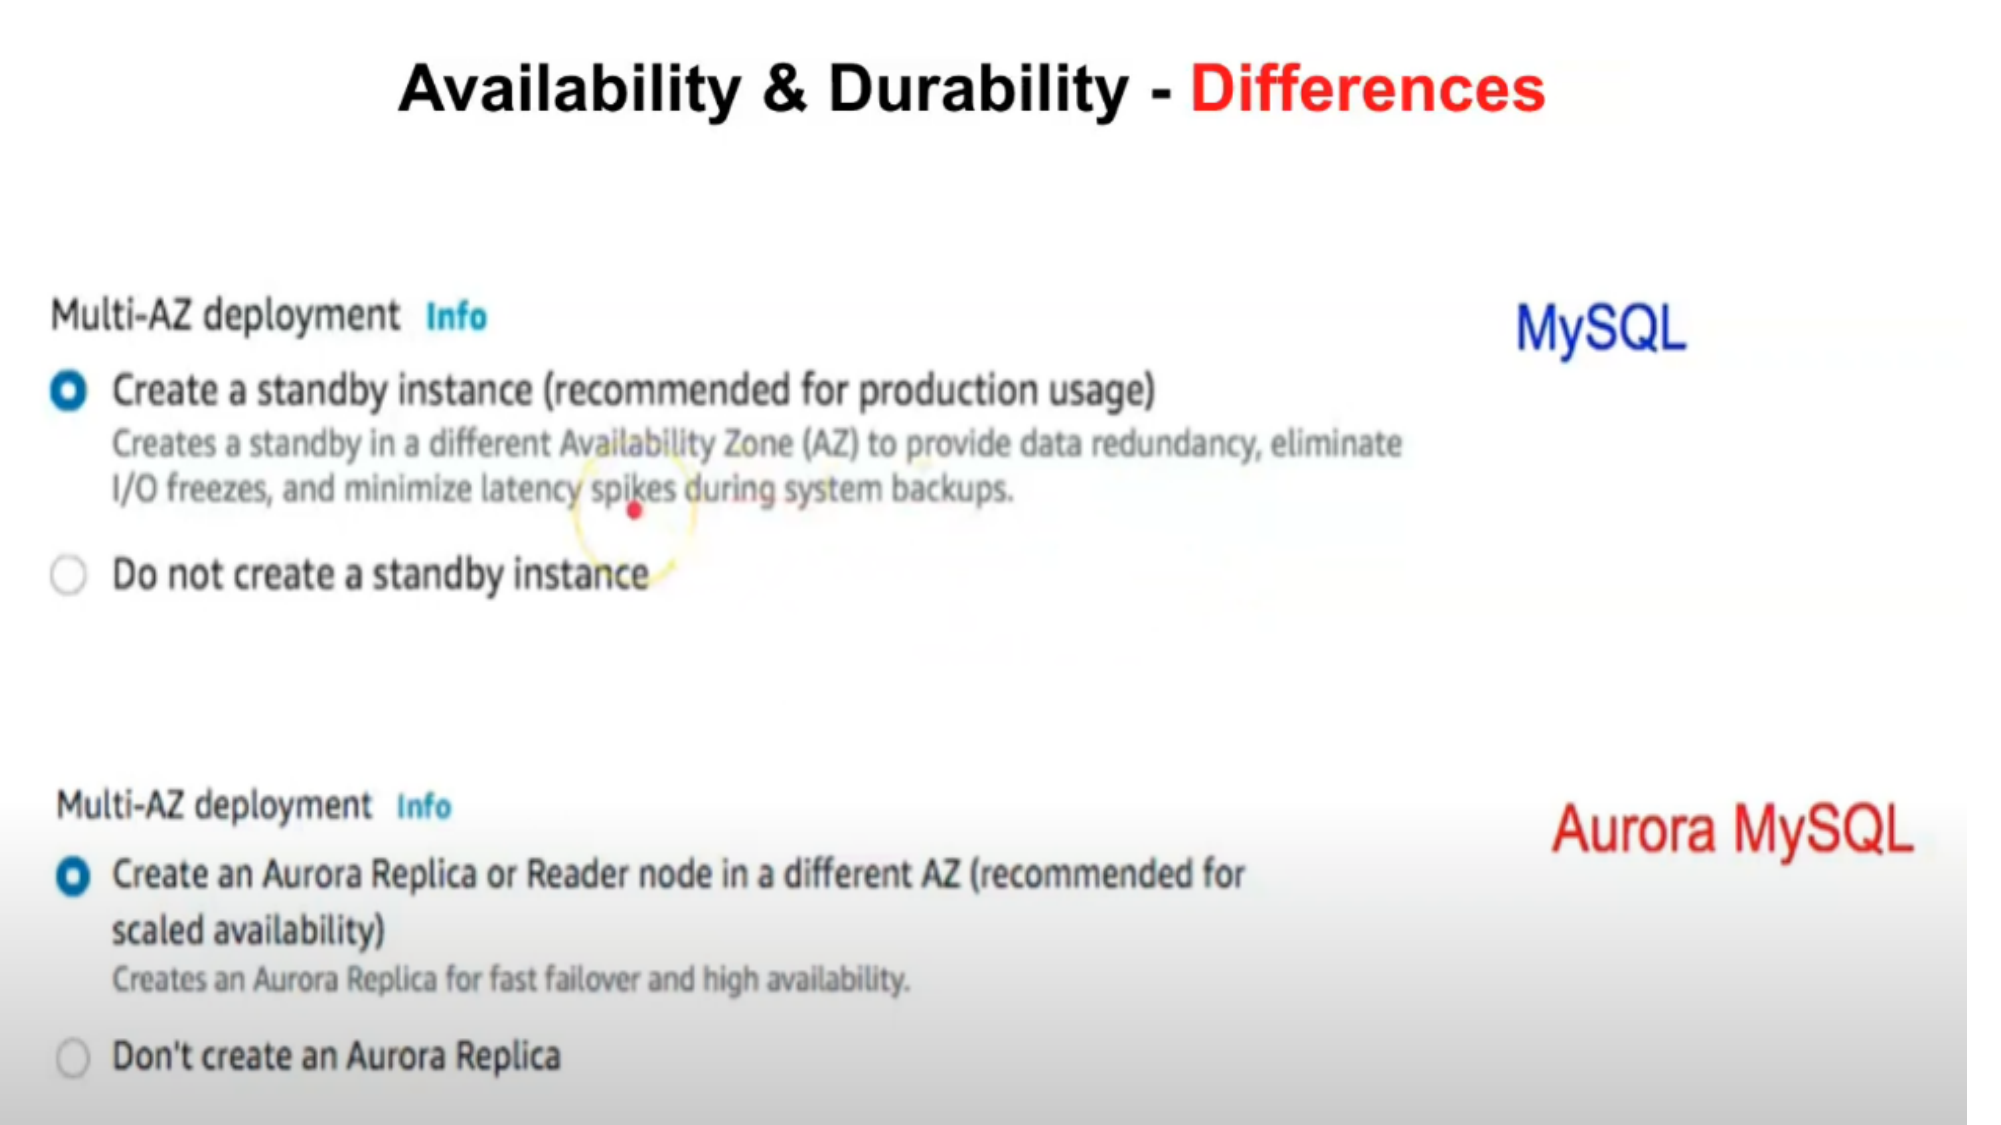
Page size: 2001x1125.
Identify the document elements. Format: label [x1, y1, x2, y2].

picture [370, 40, 1630, 152]
picture [0, 228, 1967, 1125]
